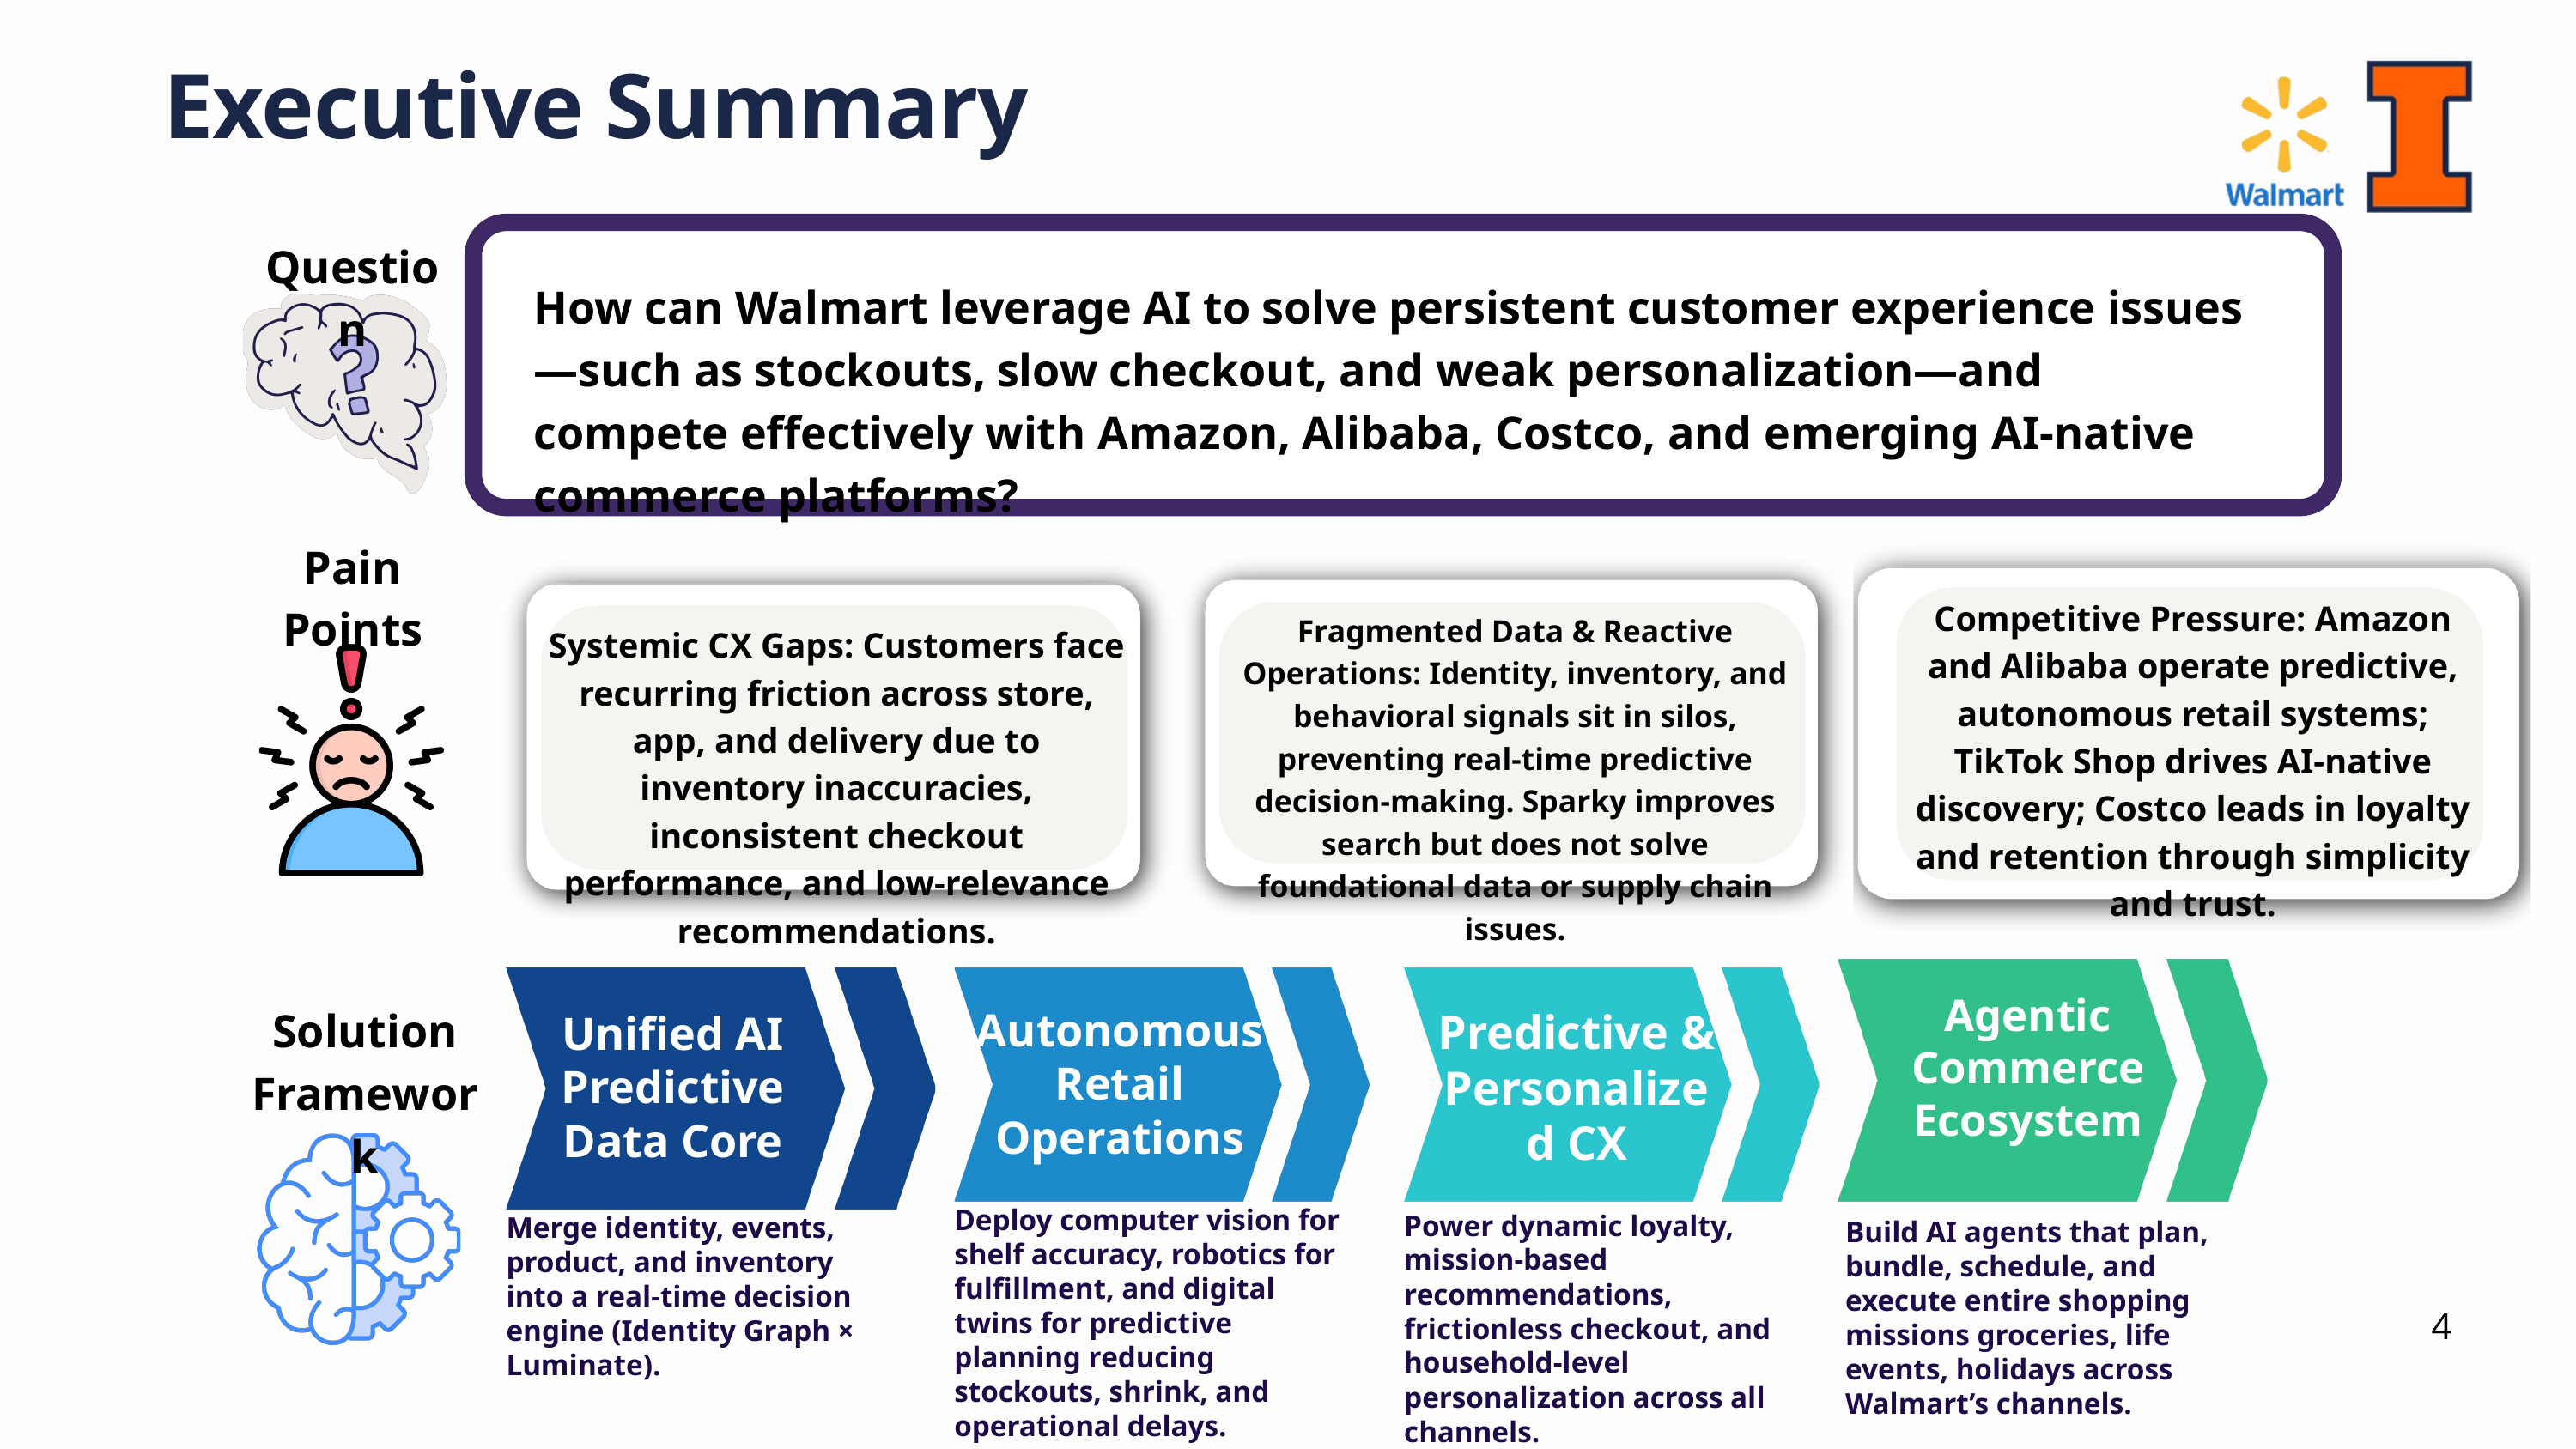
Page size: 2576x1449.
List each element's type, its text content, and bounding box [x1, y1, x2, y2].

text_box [242, 221, 2334, 508]
text_box 4 [2431, 1296, 2452, 1348]
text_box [242, 994, 488, 1345]
text_box [2208, 57, 2496, 221]
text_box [506, 959, 2268, 1443]
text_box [243, 530, 2531, 931]
text_box Executive Summary [163, 58, 1309, 157]
